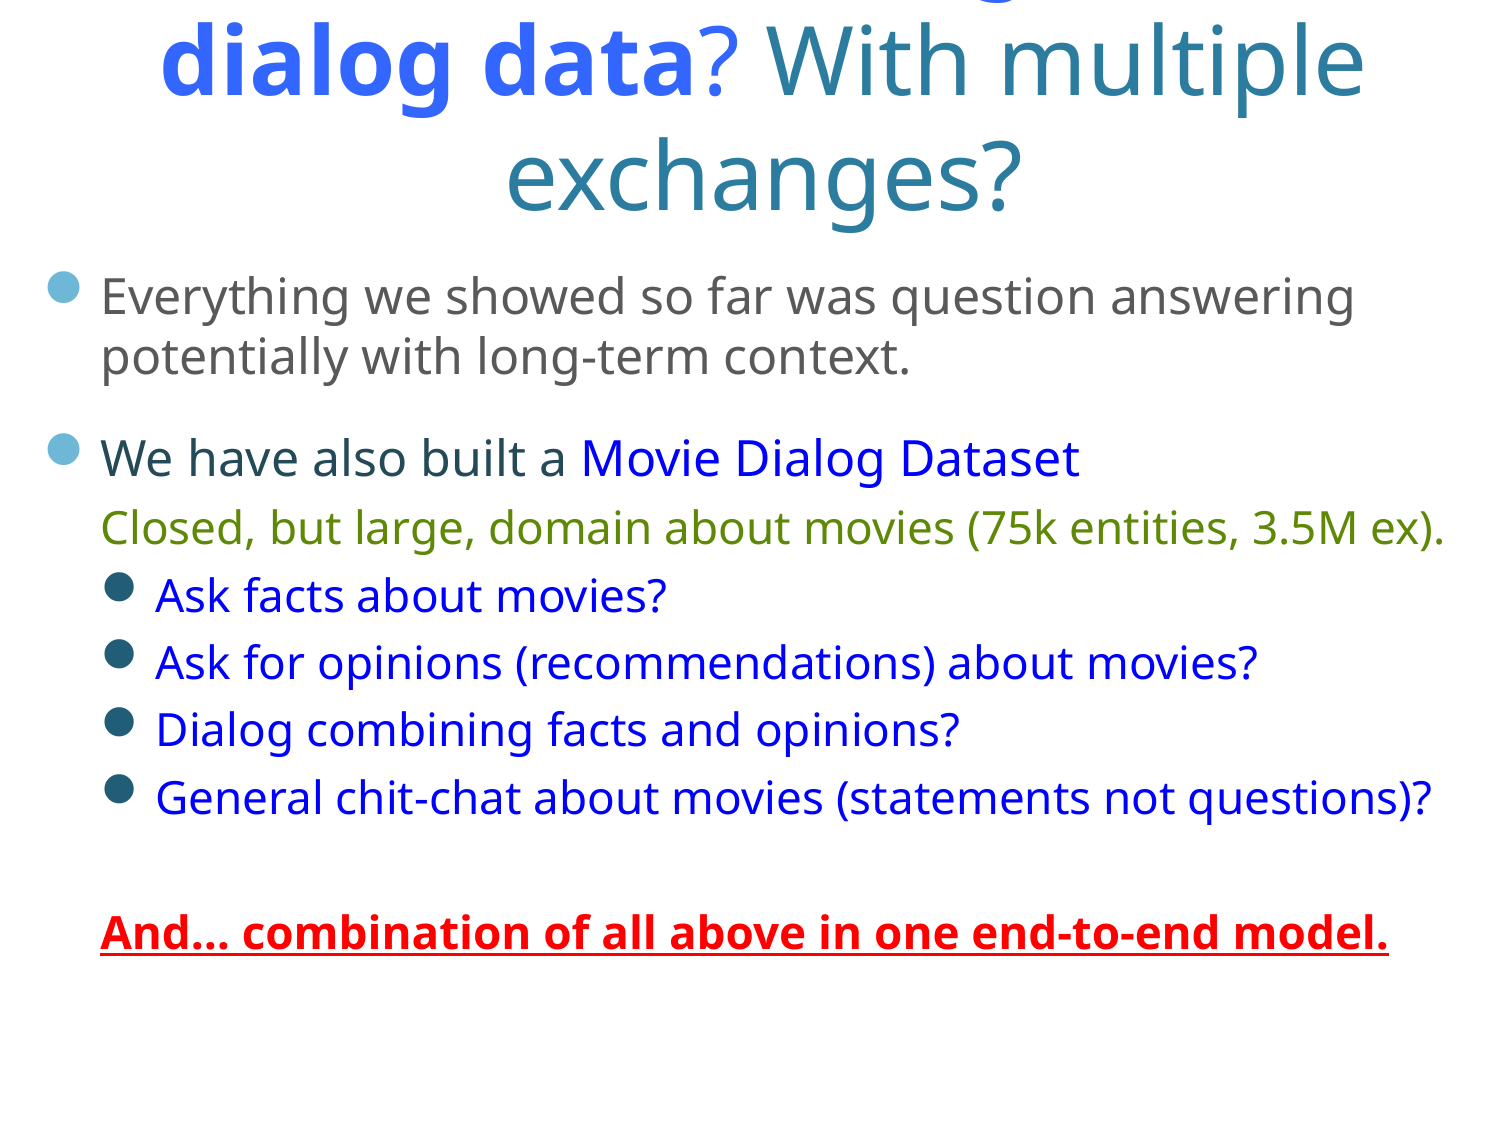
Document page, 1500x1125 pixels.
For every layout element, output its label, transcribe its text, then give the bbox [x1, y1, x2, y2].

list Everything we showed so far was question answering potentially with long-term context. We have also built a Movie Dialog Dataset Closed, but large, domain about movies (75k entities, 3.5M ex). Ask facts about movies? Ask for opinions (recommendations) about movies? Dialog combining facts and opinions? General chit-chat about movies (statements not questions)? And… combination of all above in one end-to-end model. [28, 257, 1500, 1085]
title How about on large scale dialog data? With multiple exchanges? [28, 17, 1500, 237]
